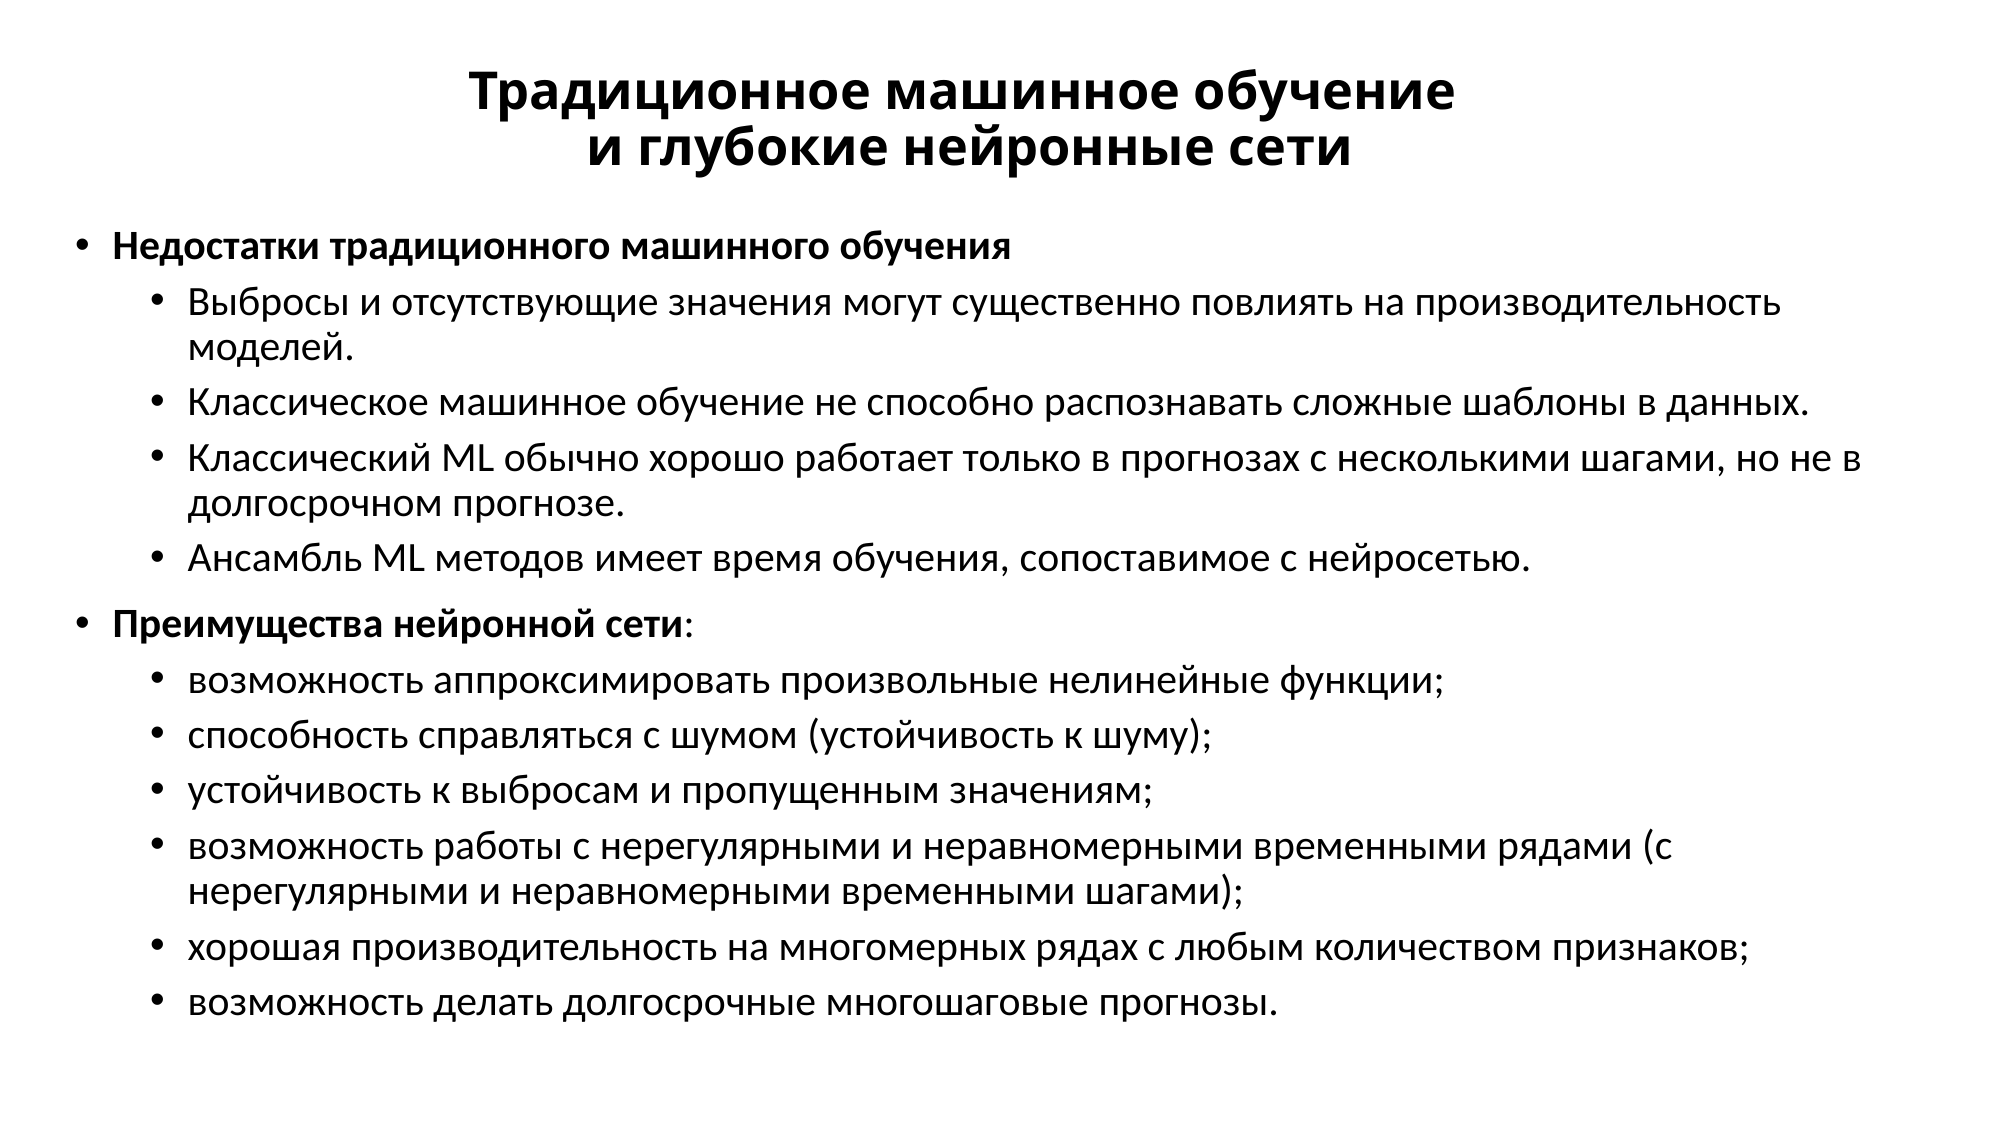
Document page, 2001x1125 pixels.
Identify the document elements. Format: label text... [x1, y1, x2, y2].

list Недостатки традиционного машинного обучения Выбросы и отсутствующие значения могут существенно повлиять на производительность моделей. Классическое машинное обучение не способно распознавать сложные шаблоны в данных. Классический ML обычно хорошо работает только в прогнозах с несколькими шагами, но не в долгосрочном прогнозе. Ансамбль ML методов имеет время обучения, сопоставимое с нейросетью. Преимущества нейронной сети: возможность аппроксимировать произвольные нелинейные функции; способность справляться с шумом (устойчивость к шуму); устойчивость к выбросам и пропущенным значениям; возможность работы с нерегулярными и неравномерными временными рядами (с нерегулярными и неравномерными временными шагами); хорошая производительность на многомерных рядах с любым количеством признаков; возможность делать долгосрочные многошаговые прогнозы. [60, 216, 1927, 1045]
title Традиционное машинное обучение и глубокие нейронные сети [77, 56, 1863, 185]
